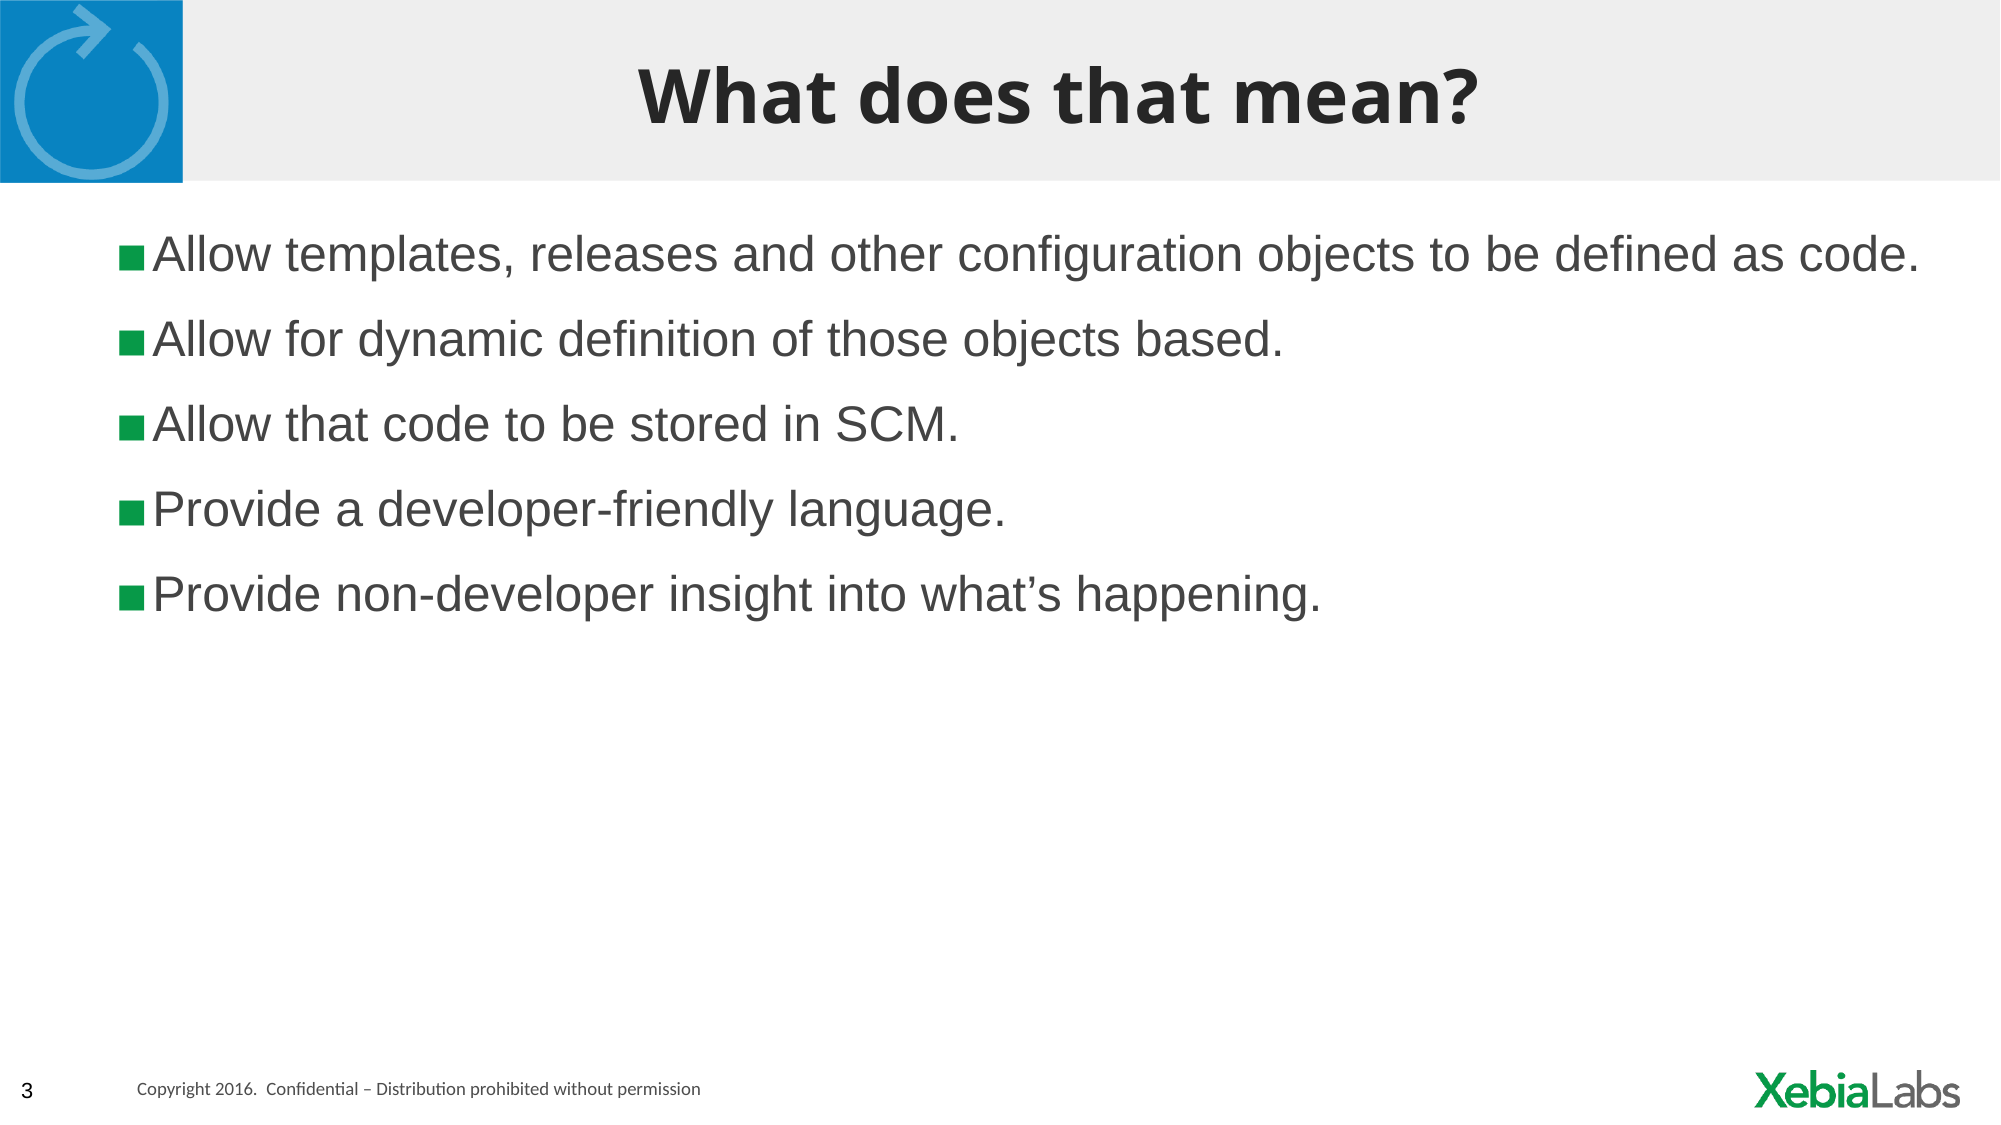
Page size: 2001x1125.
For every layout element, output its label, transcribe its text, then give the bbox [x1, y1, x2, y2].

picture [15, 5, 168, 179]
title What does that mean? [218, 11, 1900, 176]
picture [1754, 1070, 1960, 1108]
list Allow templates, releases and other configuration objects to be defined as code. Allow for dynamic definition of those objects based. Allow that code to be stored in SCM. Provide a developer-friendly language. Provide non-developer insight into what’s happening. [99, 214, 1950, 1056]
